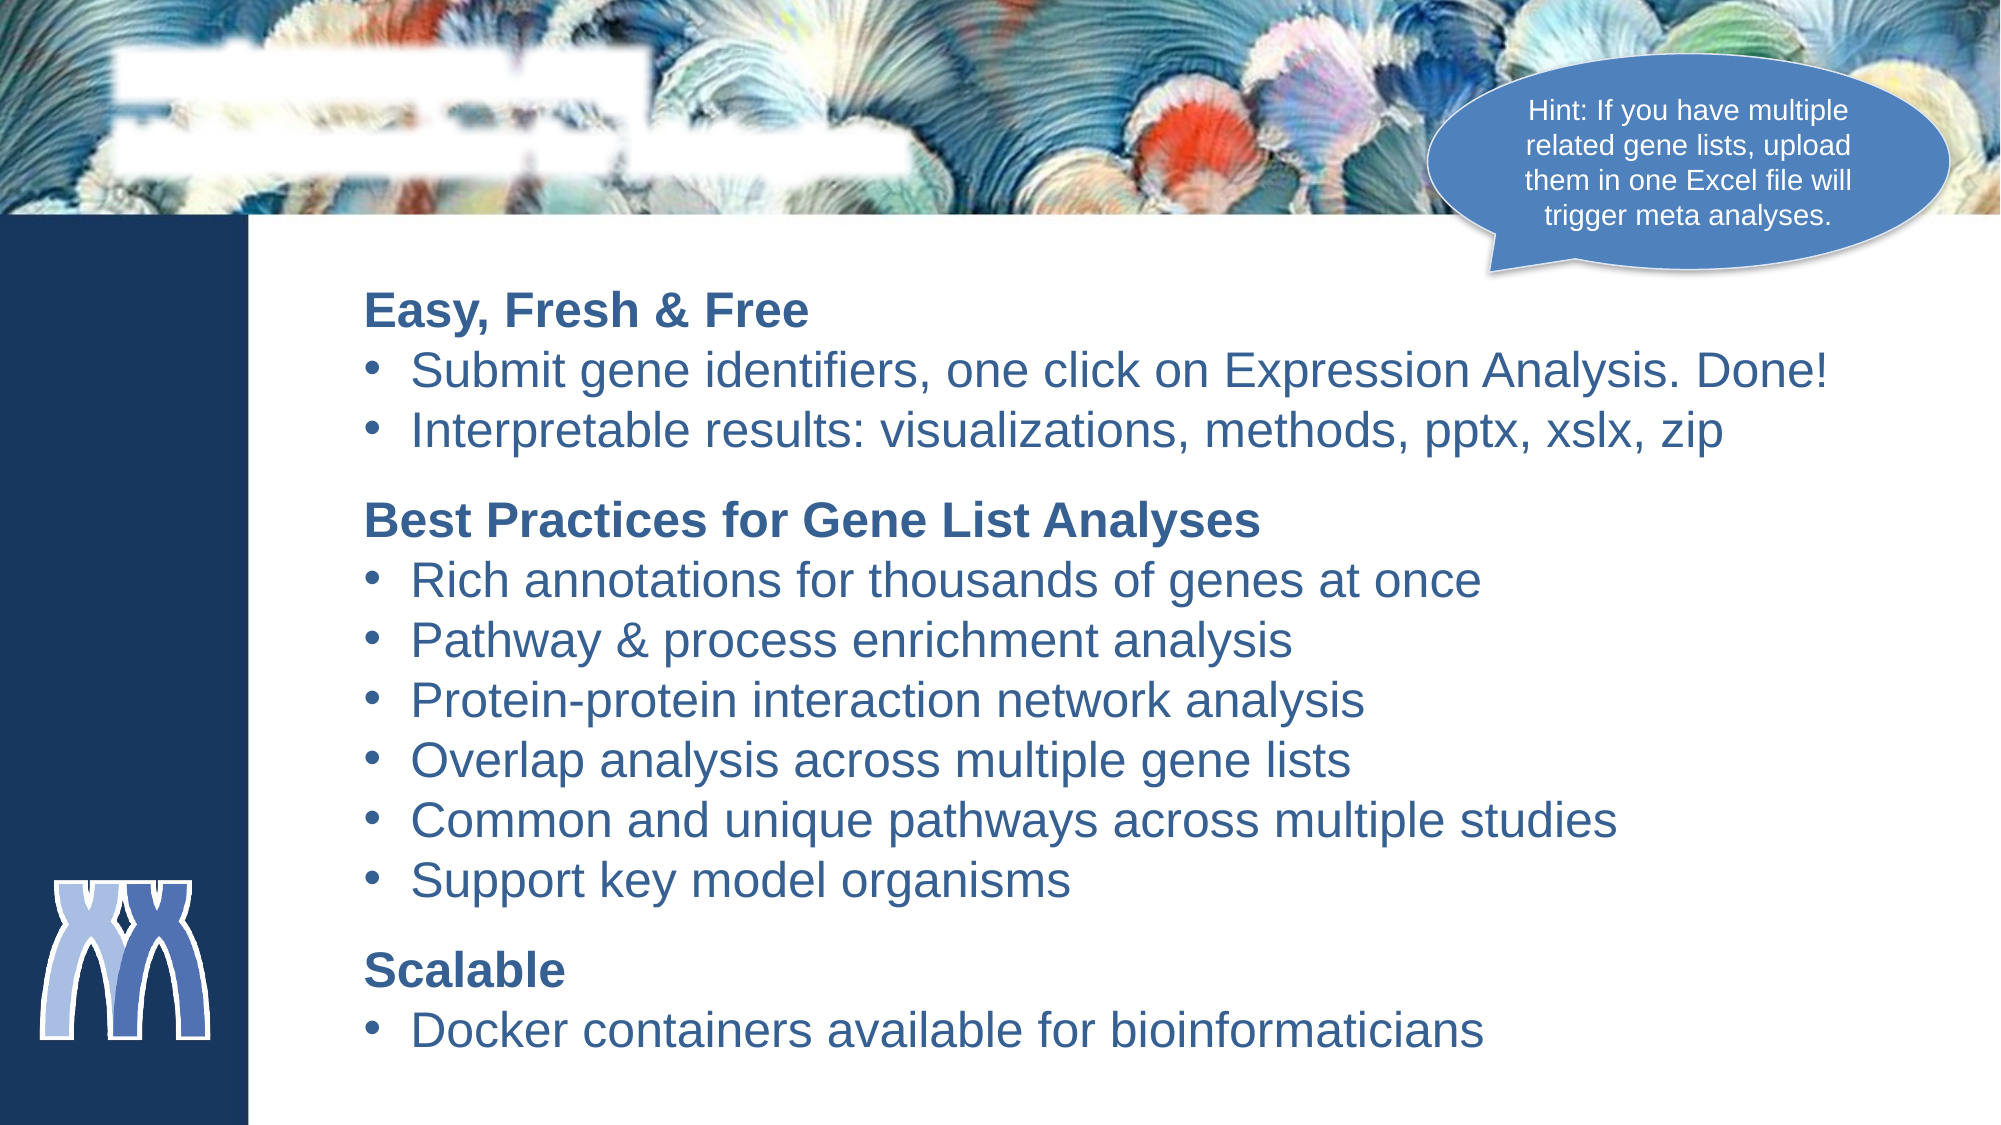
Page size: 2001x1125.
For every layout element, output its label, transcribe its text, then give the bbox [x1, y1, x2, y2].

text_box Hint: If you have multiple related gene lists, upload them in one Excel file will trigger meta analyses. [1426, 52, 1951, 269]
text_box Easy, Fresh & Free Submit gene identifiers, one click on Expression Analysis. Done! Interpretable results: visualizations, methods, pptx, xslx, zip Best Practices for Gene List Analyses Rich annotations for thousands of genes at once Pathway & process enrichment analysis Protein-protein interaction network analysis Overlap analysis across multiple gene lists Common and unique pathways across multiple studies Support key model organisms Scalable Docker containers available for bioinformaticians [348, 269, 1878, 1065]
picture [0, 0, 2001, 1125]
text_box metascape.org bioinformatics for biologists [102, 12, 920, 187]
